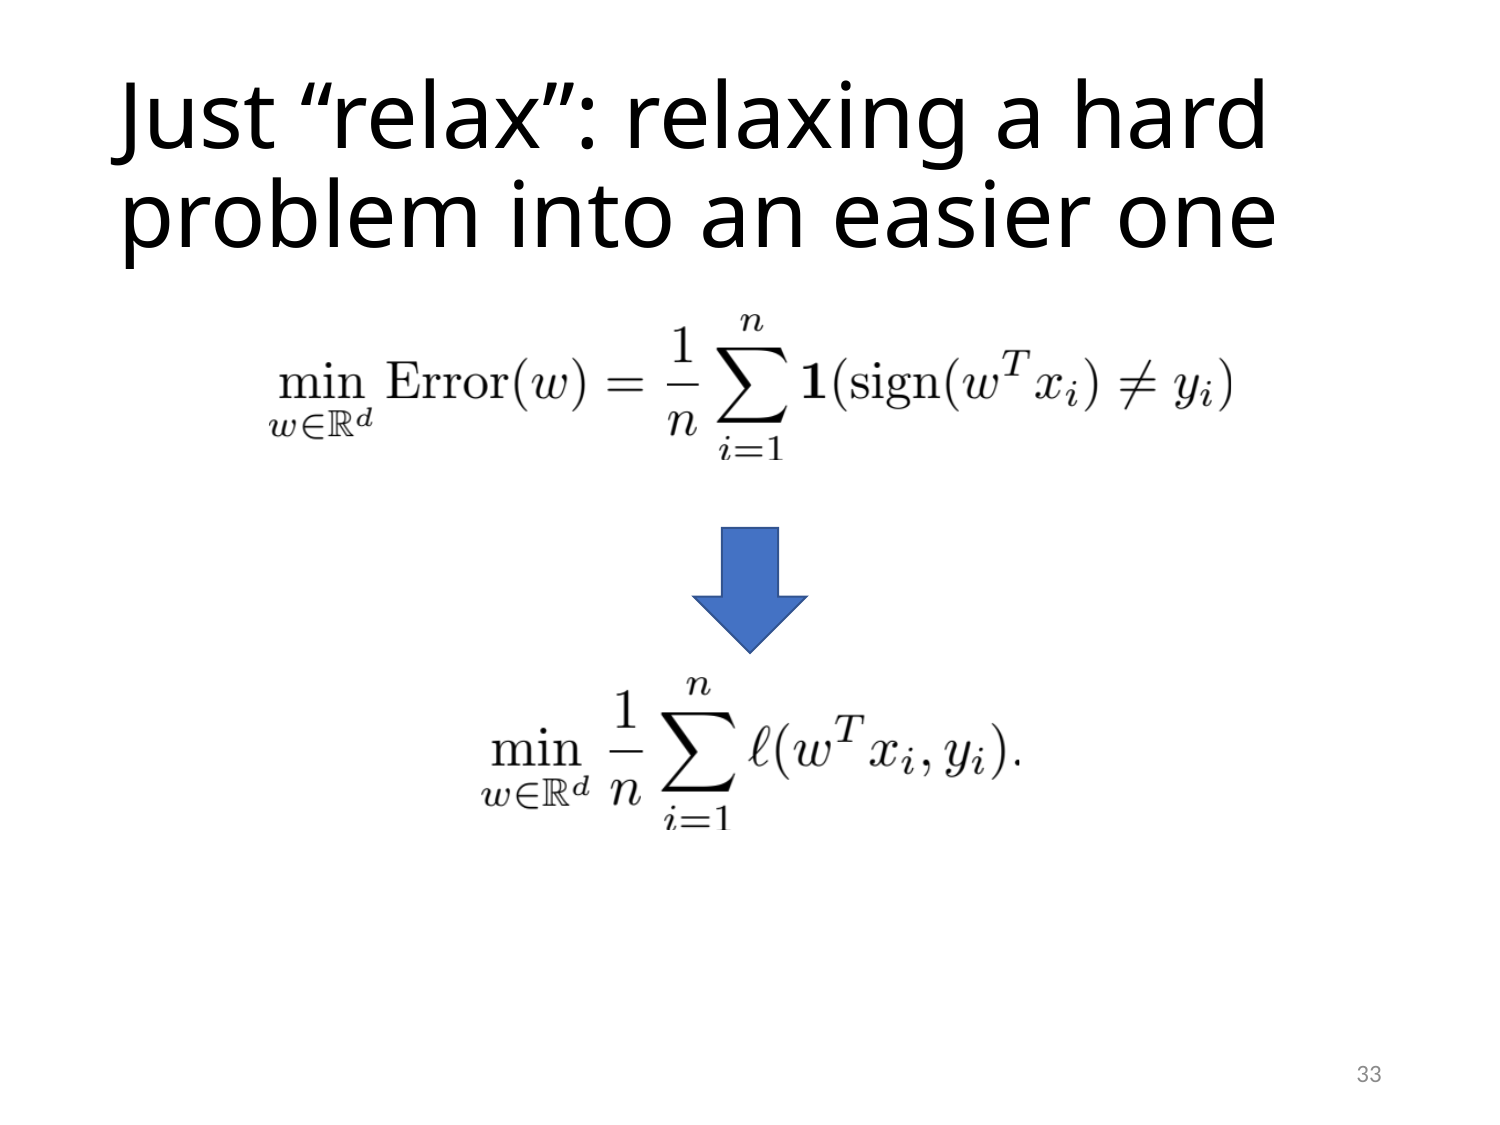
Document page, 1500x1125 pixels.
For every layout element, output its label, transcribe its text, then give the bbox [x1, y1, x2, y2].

slide_number 33 [1059, 1042, 1397, 1103]
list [268, 314, 1232, 460]
text_box [691, 526, 809, 655]
picture [480, 677, 1020, 830]
title Just “relax”: relaxing a hard problem into an easier one [103, 59, 1397, 278]
